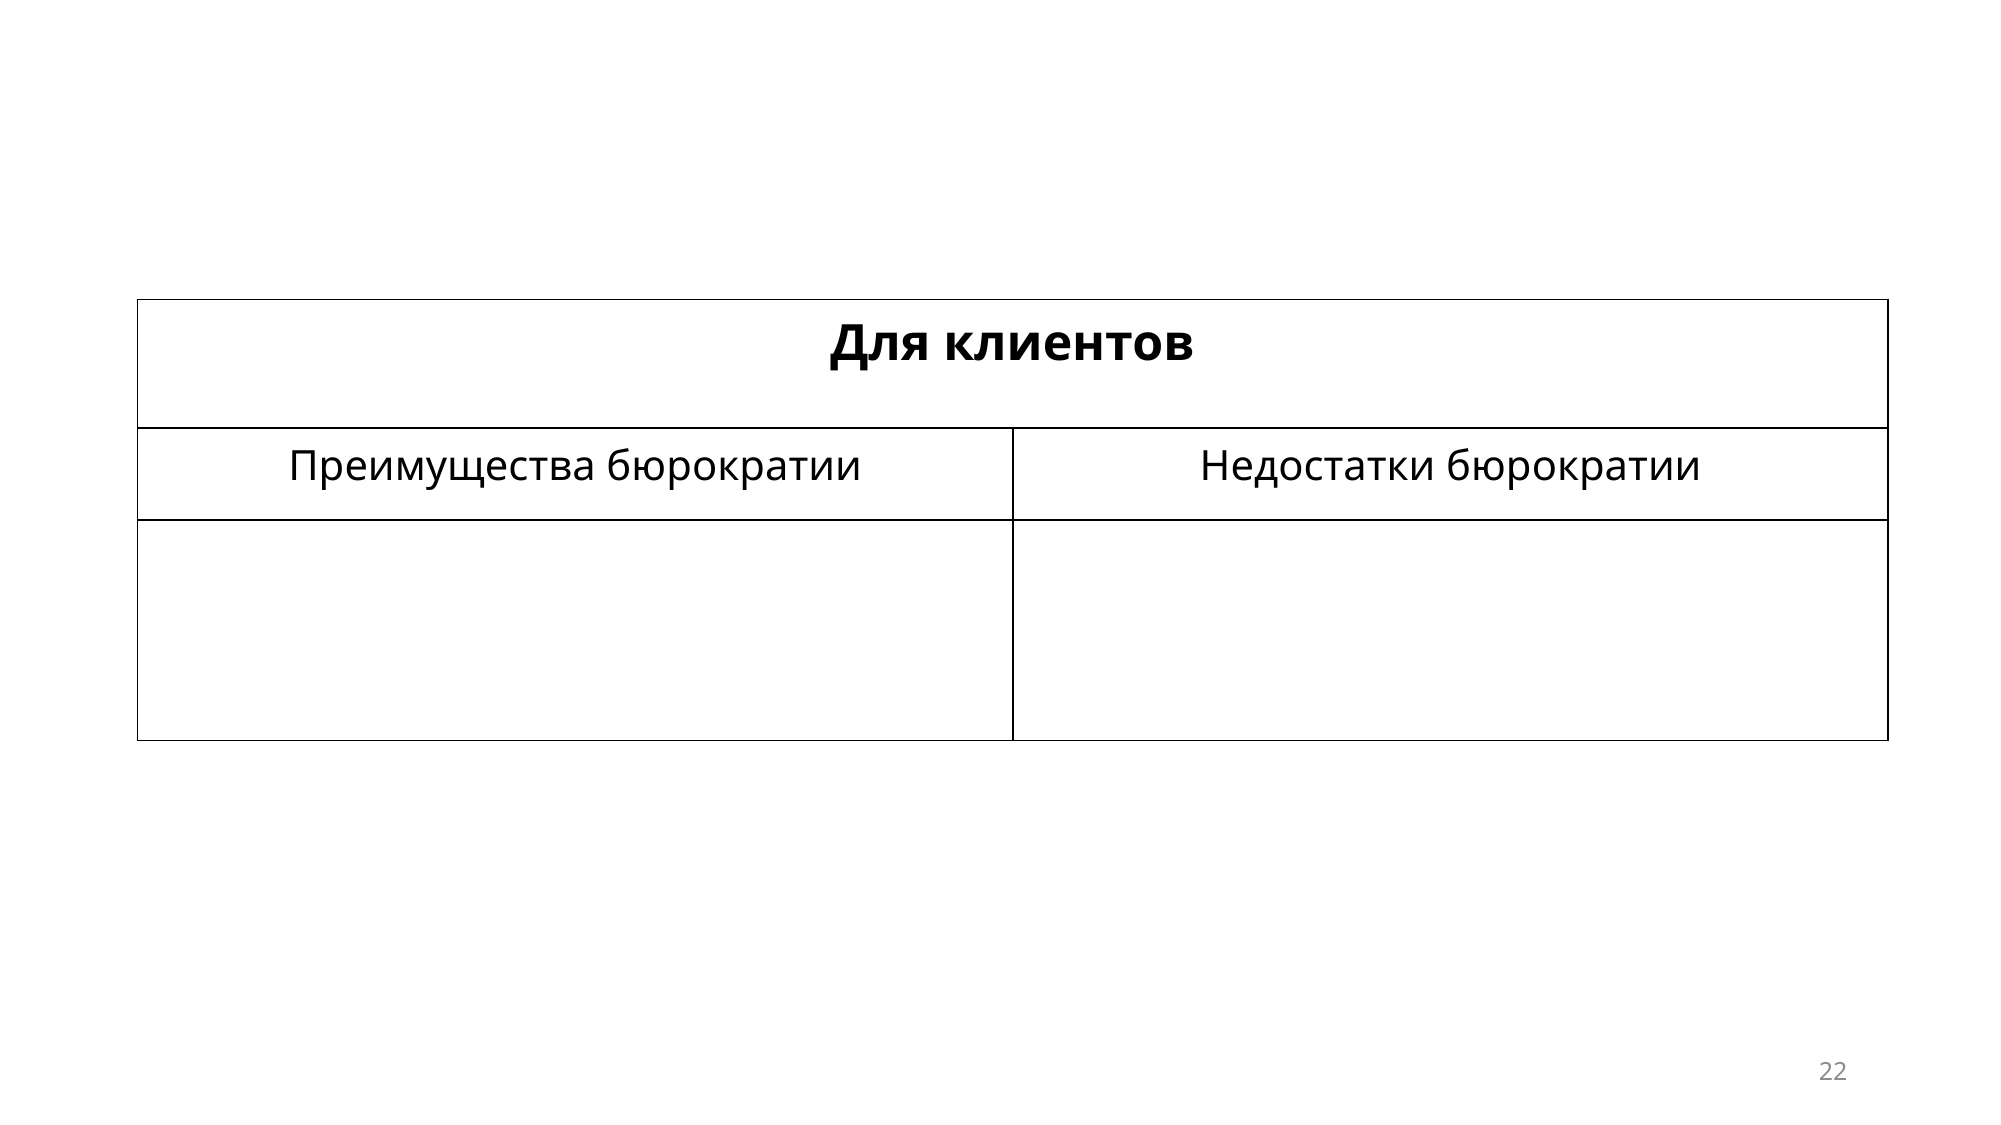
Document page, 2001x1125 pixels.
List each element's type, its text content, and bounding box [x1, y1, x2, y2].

table_cell Недостатки бюрократии [1014, 429, 1887, 519]
table_cell [1014, 521, 1887, 740]
table_cell [138, 521, 1012, 740]
table_cell Преимущества бюрократии [138, 429, 1012, 519]
slide_number 22 [1412, 1042, 1863, 1103]
table_header Для клиентов [138, 300, 1887, 427]
